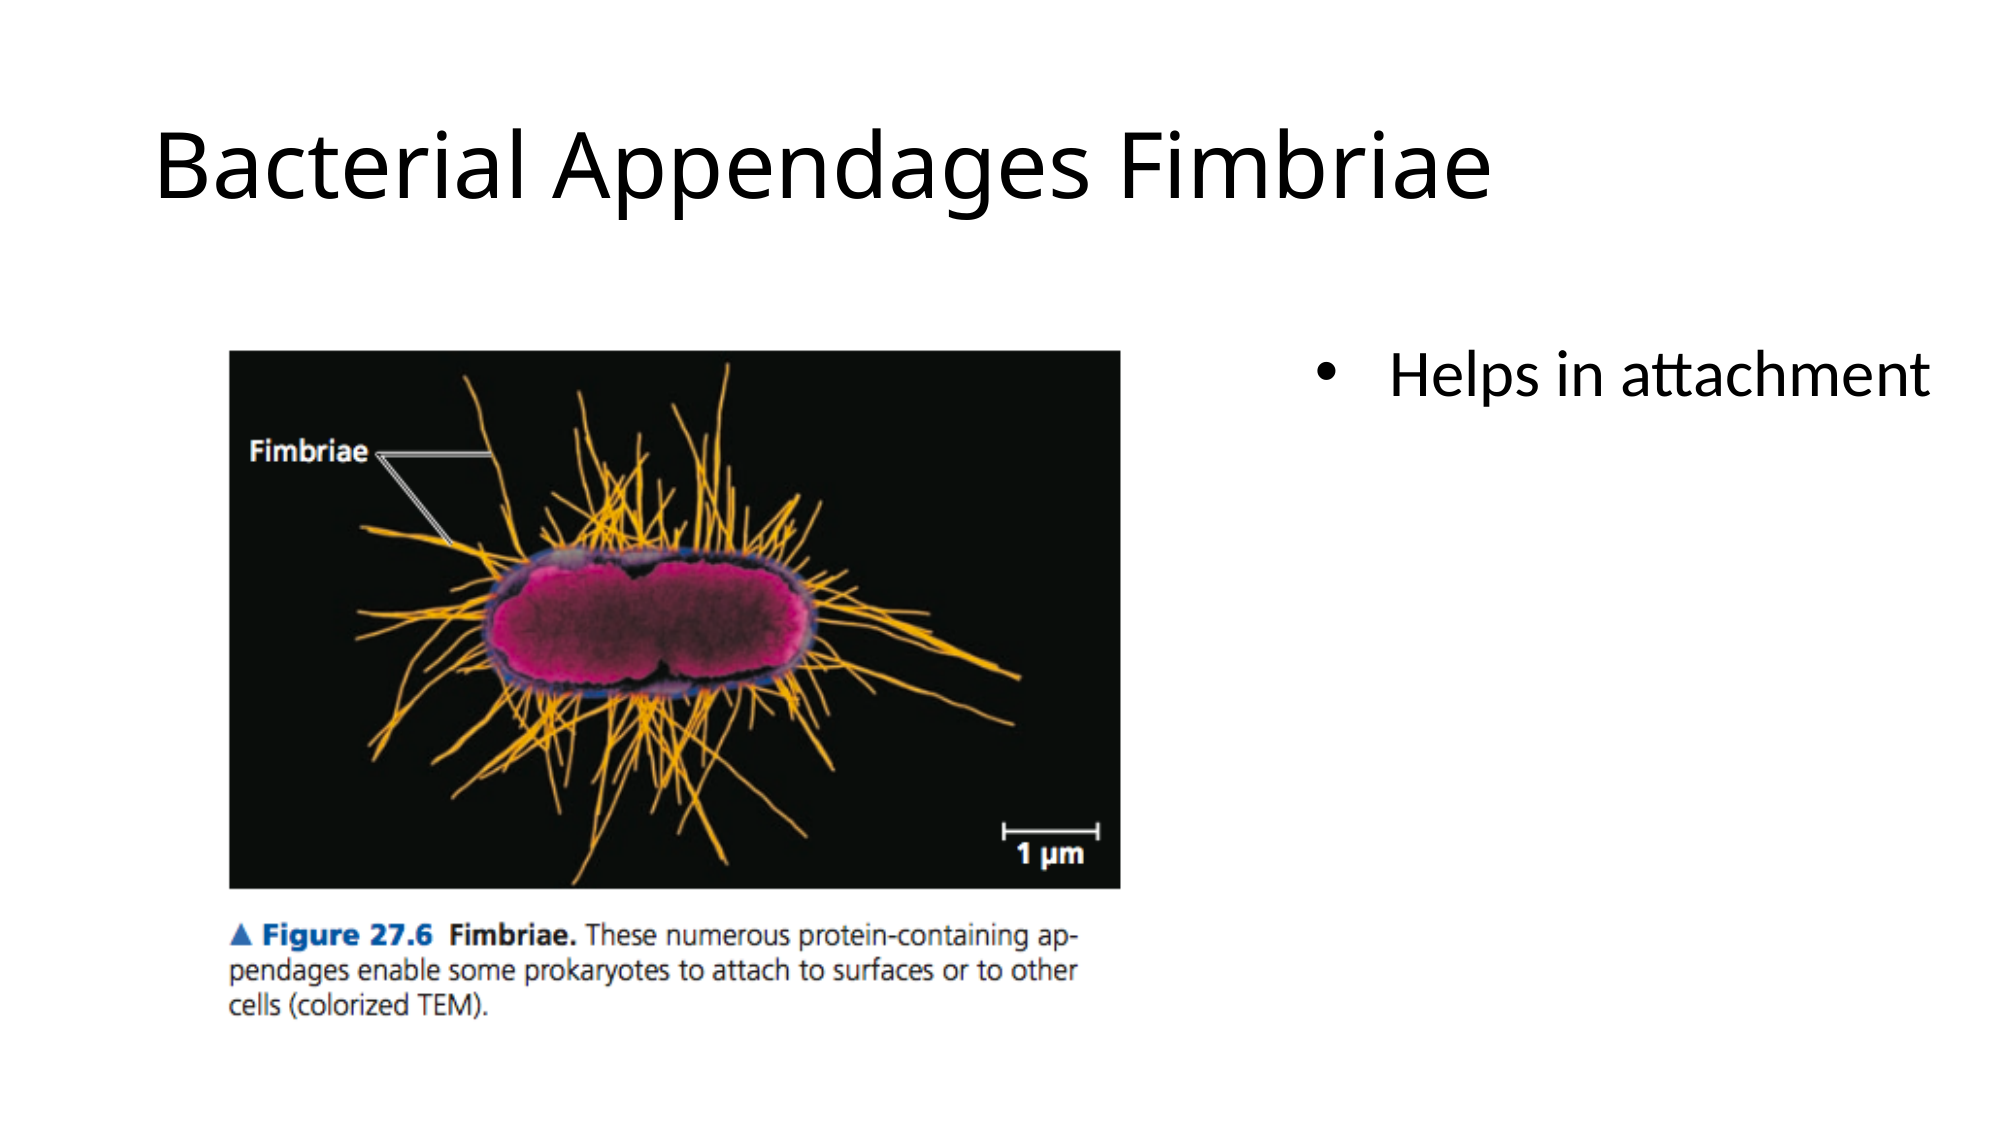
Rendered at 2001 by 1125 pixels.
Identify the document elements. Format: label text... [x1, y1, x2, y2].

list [189, 322, 1152, 1037]
title Bacterial Appendages Fimbriae [137, 59, 1863, 278]
text_box Helps in attachment [1299, 322, 1947, 418]
